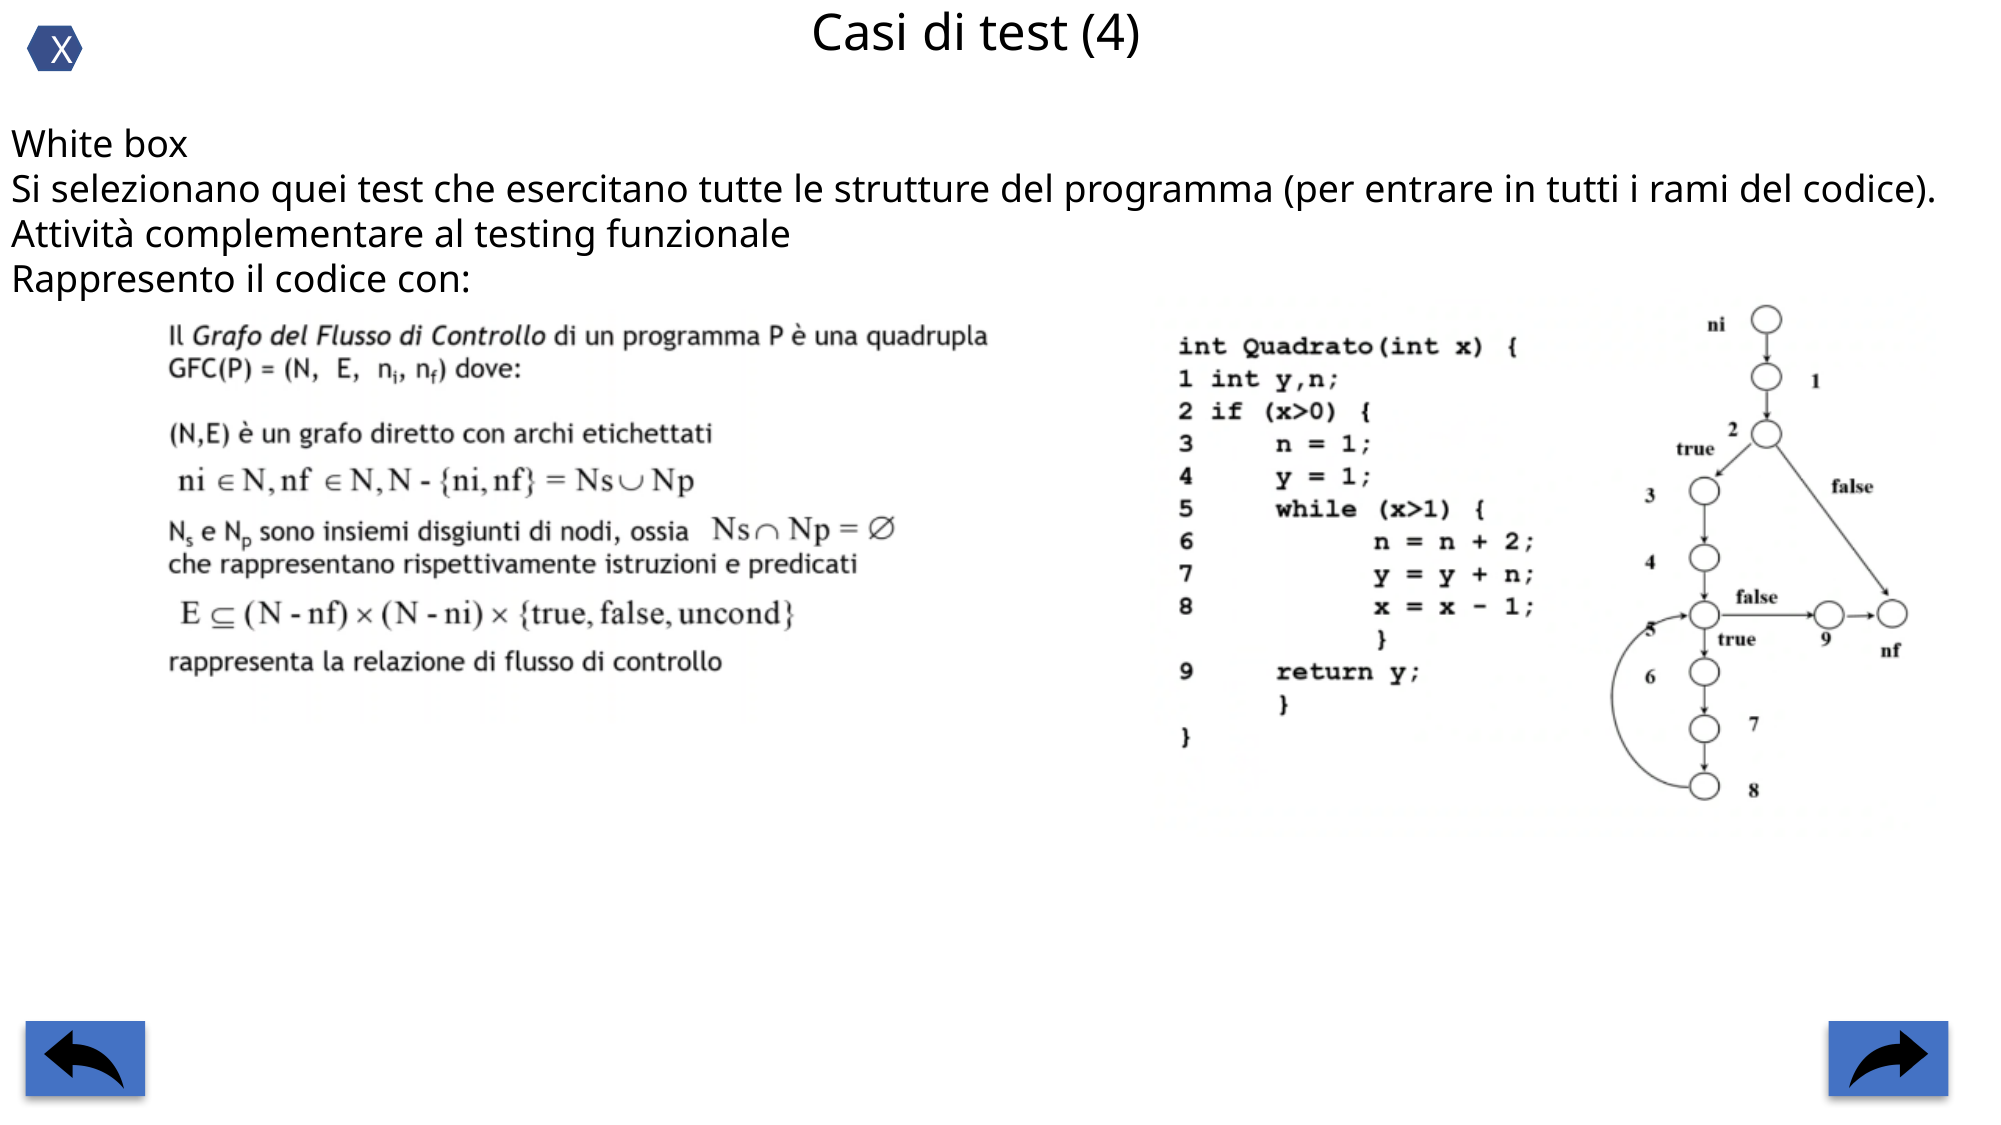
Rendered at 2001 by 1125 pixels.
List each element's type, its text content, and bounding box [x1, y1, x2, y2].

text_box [1828, 1011, 1949, 1106]
text_box X [26, 25, 83, 72]
picture [1150, 288, 1936, 837]
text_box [25, 1011, 146, 1107]
text_box White box Si selezionano quei test che esercitano tutte le strutture del programma (per entrare in tutti i rami del codice). Attività complementare al testing funzionale Rappresento il codice con: [0, 112, 1964, 308]
title Casi di test (4) [796, 0, 1236, 70]
picture [159, 309, 1001, 724]
